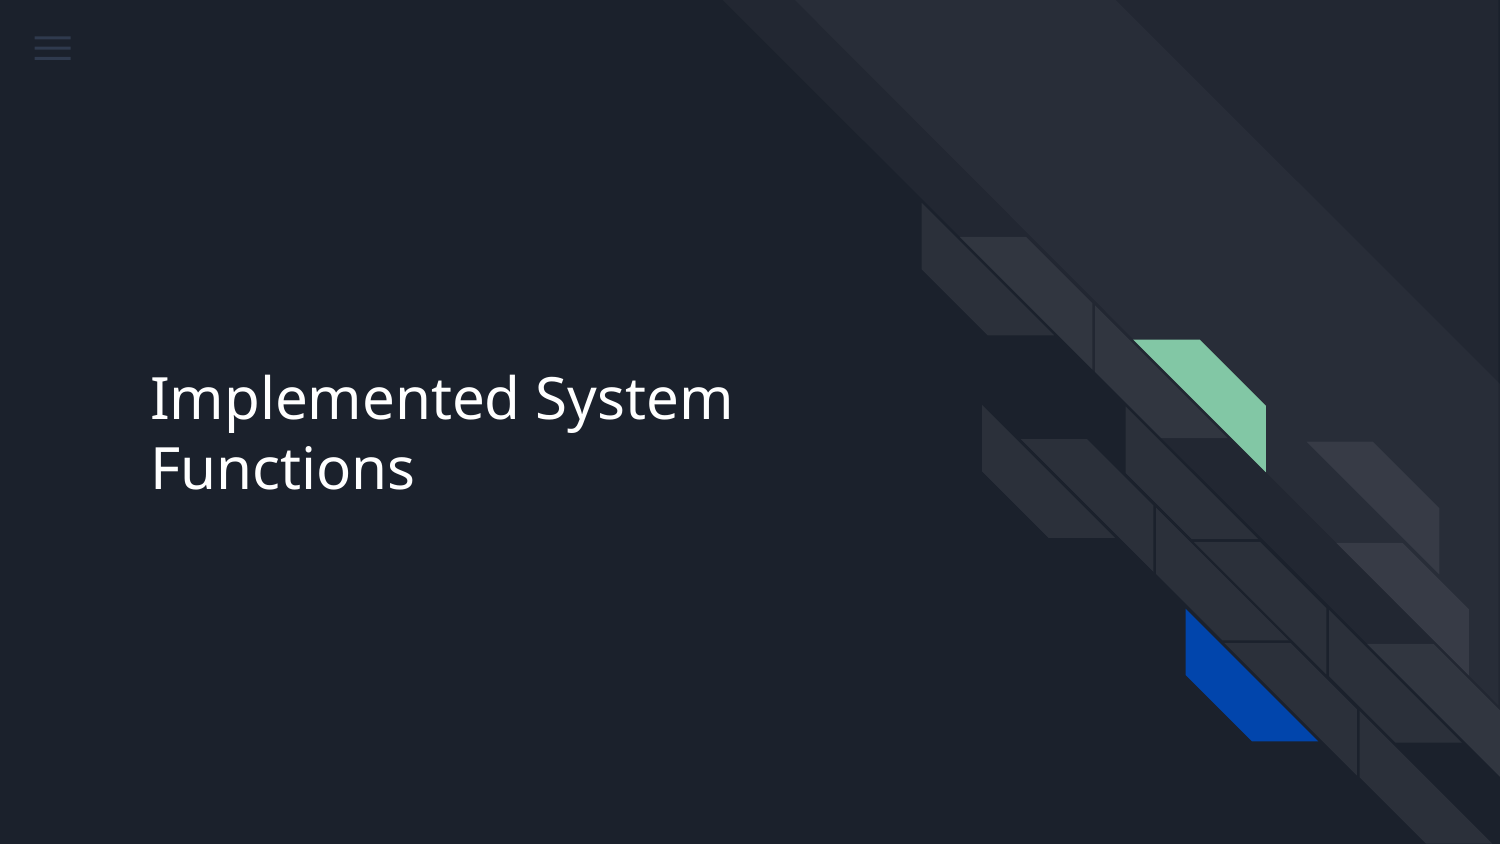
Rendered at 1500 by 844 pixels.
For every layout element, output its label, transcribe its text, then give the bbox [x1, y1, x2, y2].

title Implemented System Functions [135, 336, 888, 526]
